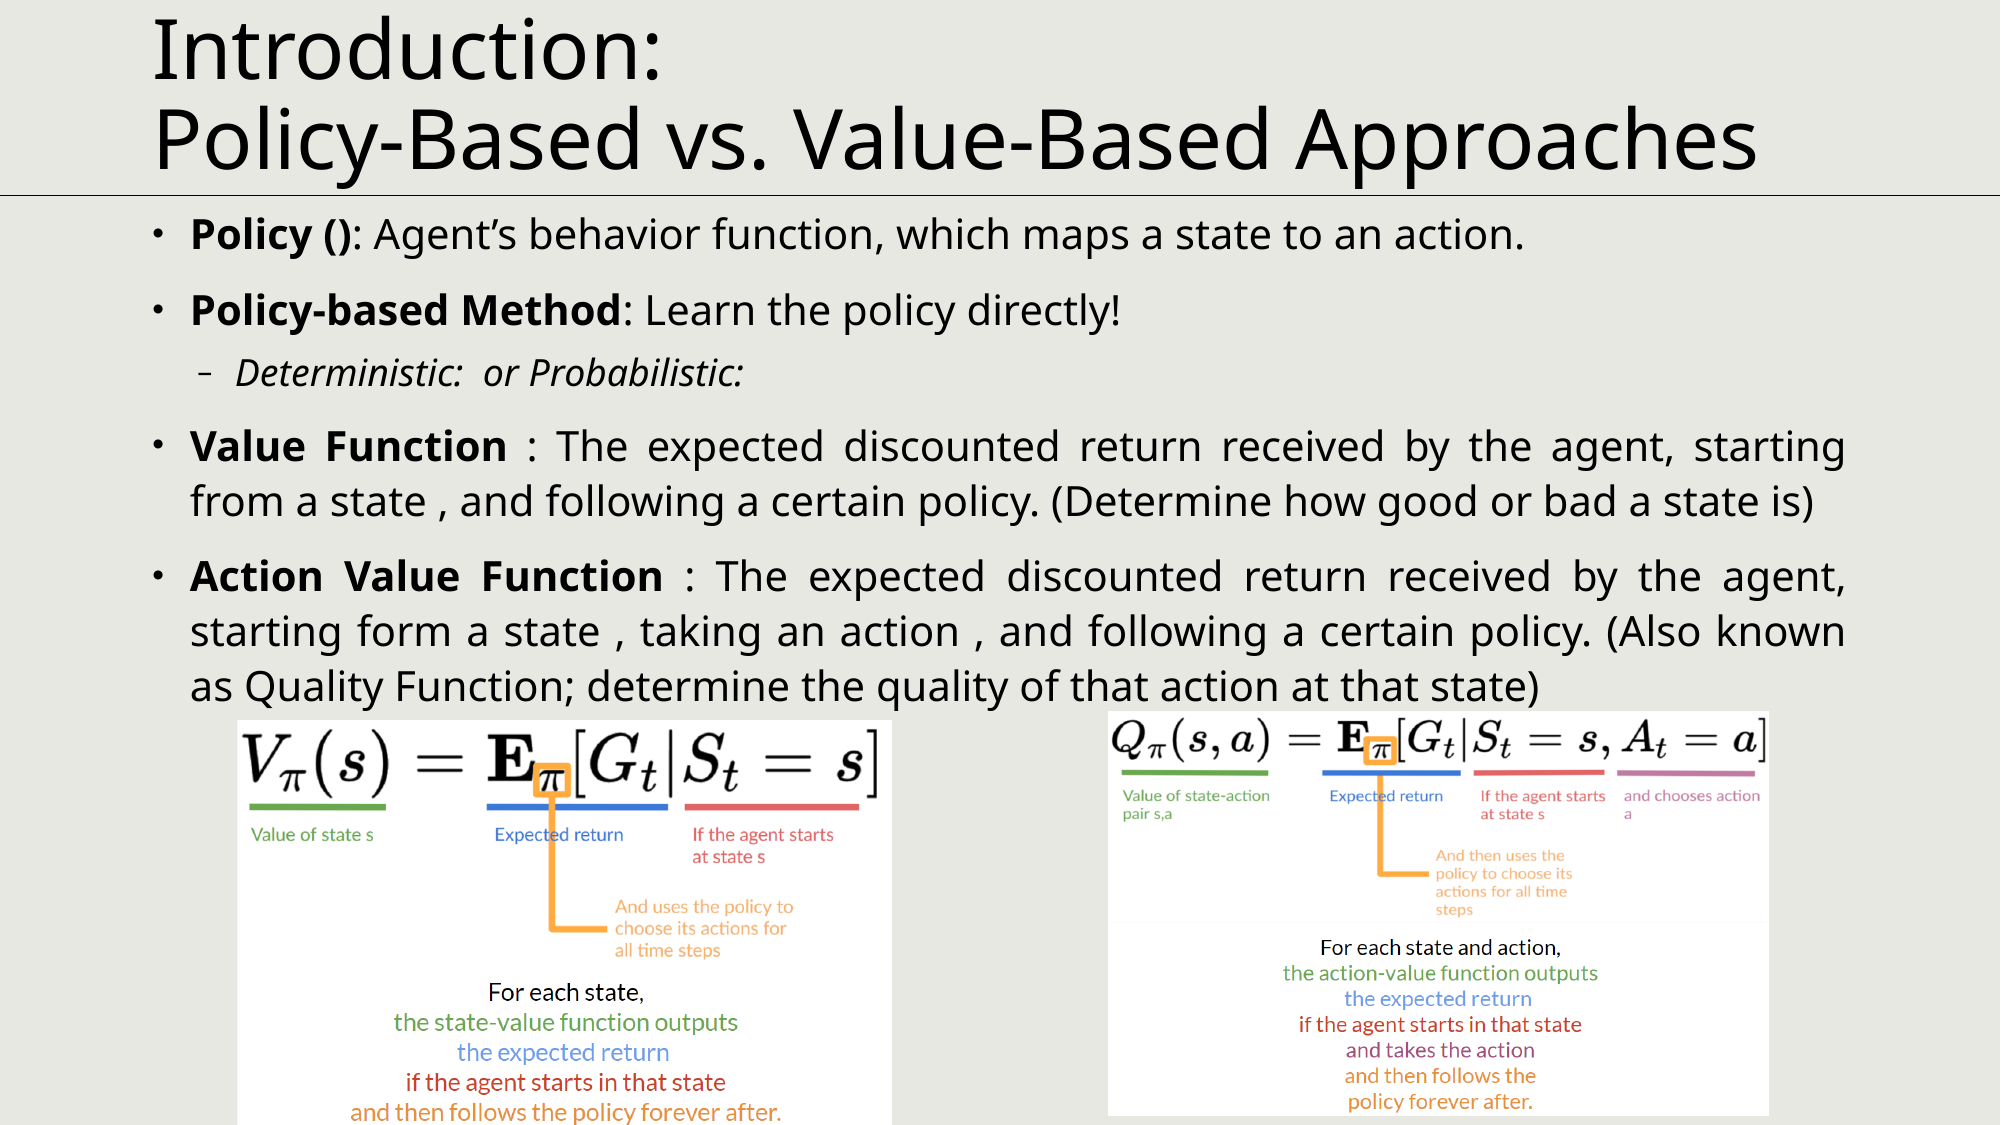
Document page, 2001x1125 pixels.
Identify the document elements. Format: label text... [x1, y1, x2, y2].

picture [1108, 711, 1770, 1116]
picture [237, 720, 892, 1125]
title Introduction: Policy-Based vs. Value-Based Approaches [137, 0, 1989, 195]
